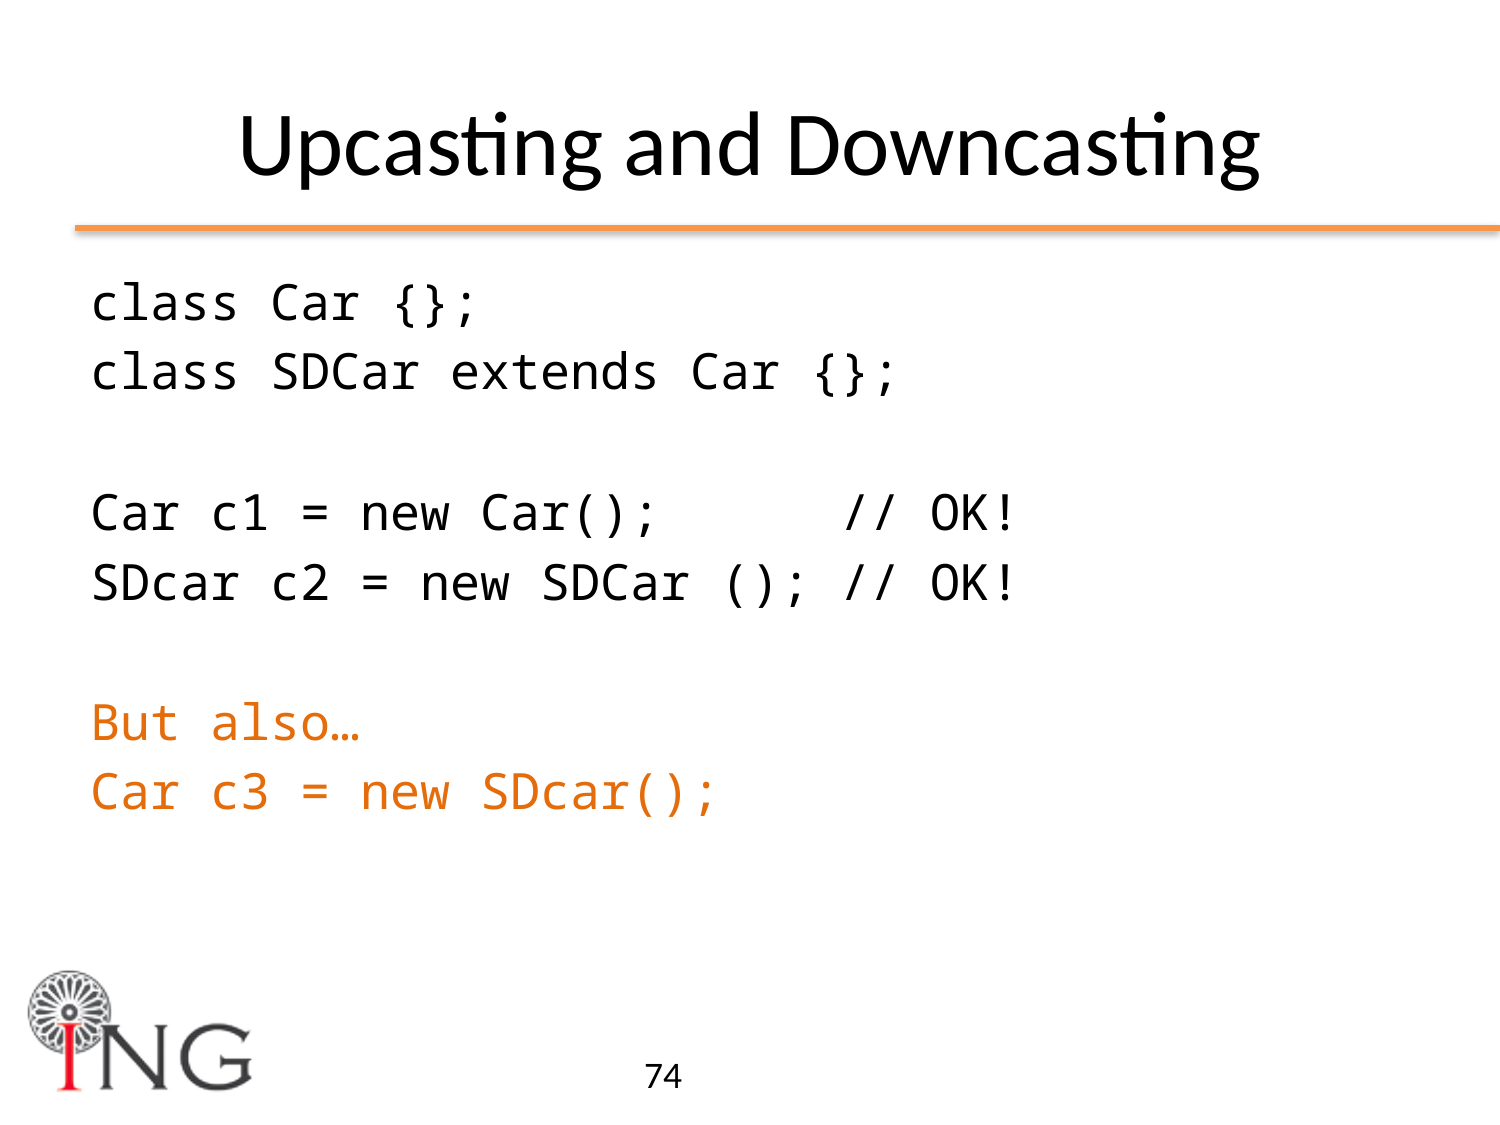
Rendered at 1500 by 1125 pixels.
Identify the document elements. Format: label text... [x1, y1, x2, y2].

list class Car {}; class SDCar extends Car {}; Car c1 = new Car(); // OK! SDcar c2 = new SDCar (); // OK! But also… Car c3 = new SDcar(); [75, 262, 1425, 1005]
picture [3, 948, 281, 1124]
title Upcasting and Downcasting [75, 45, 1425, 233]
slide_number 74 [629, 1043, 1425, 1104]
